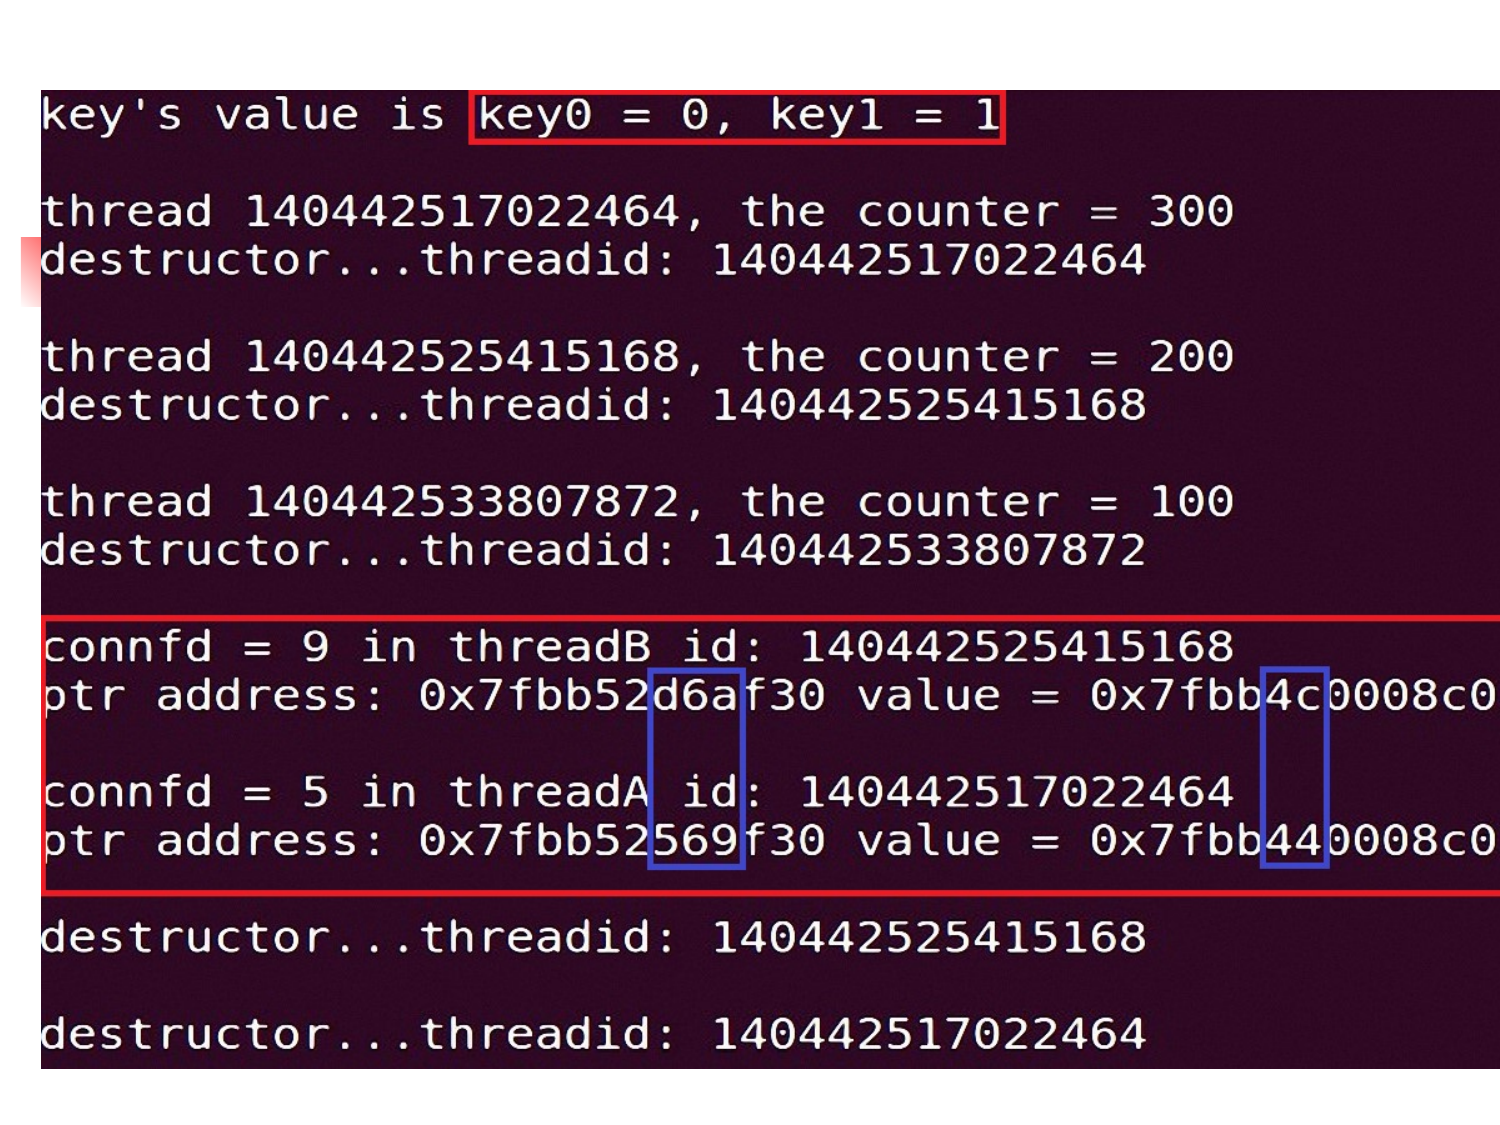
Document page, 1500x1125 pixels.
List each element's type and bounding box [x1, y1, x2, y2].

picture [40, 89, 1500, 1069]
